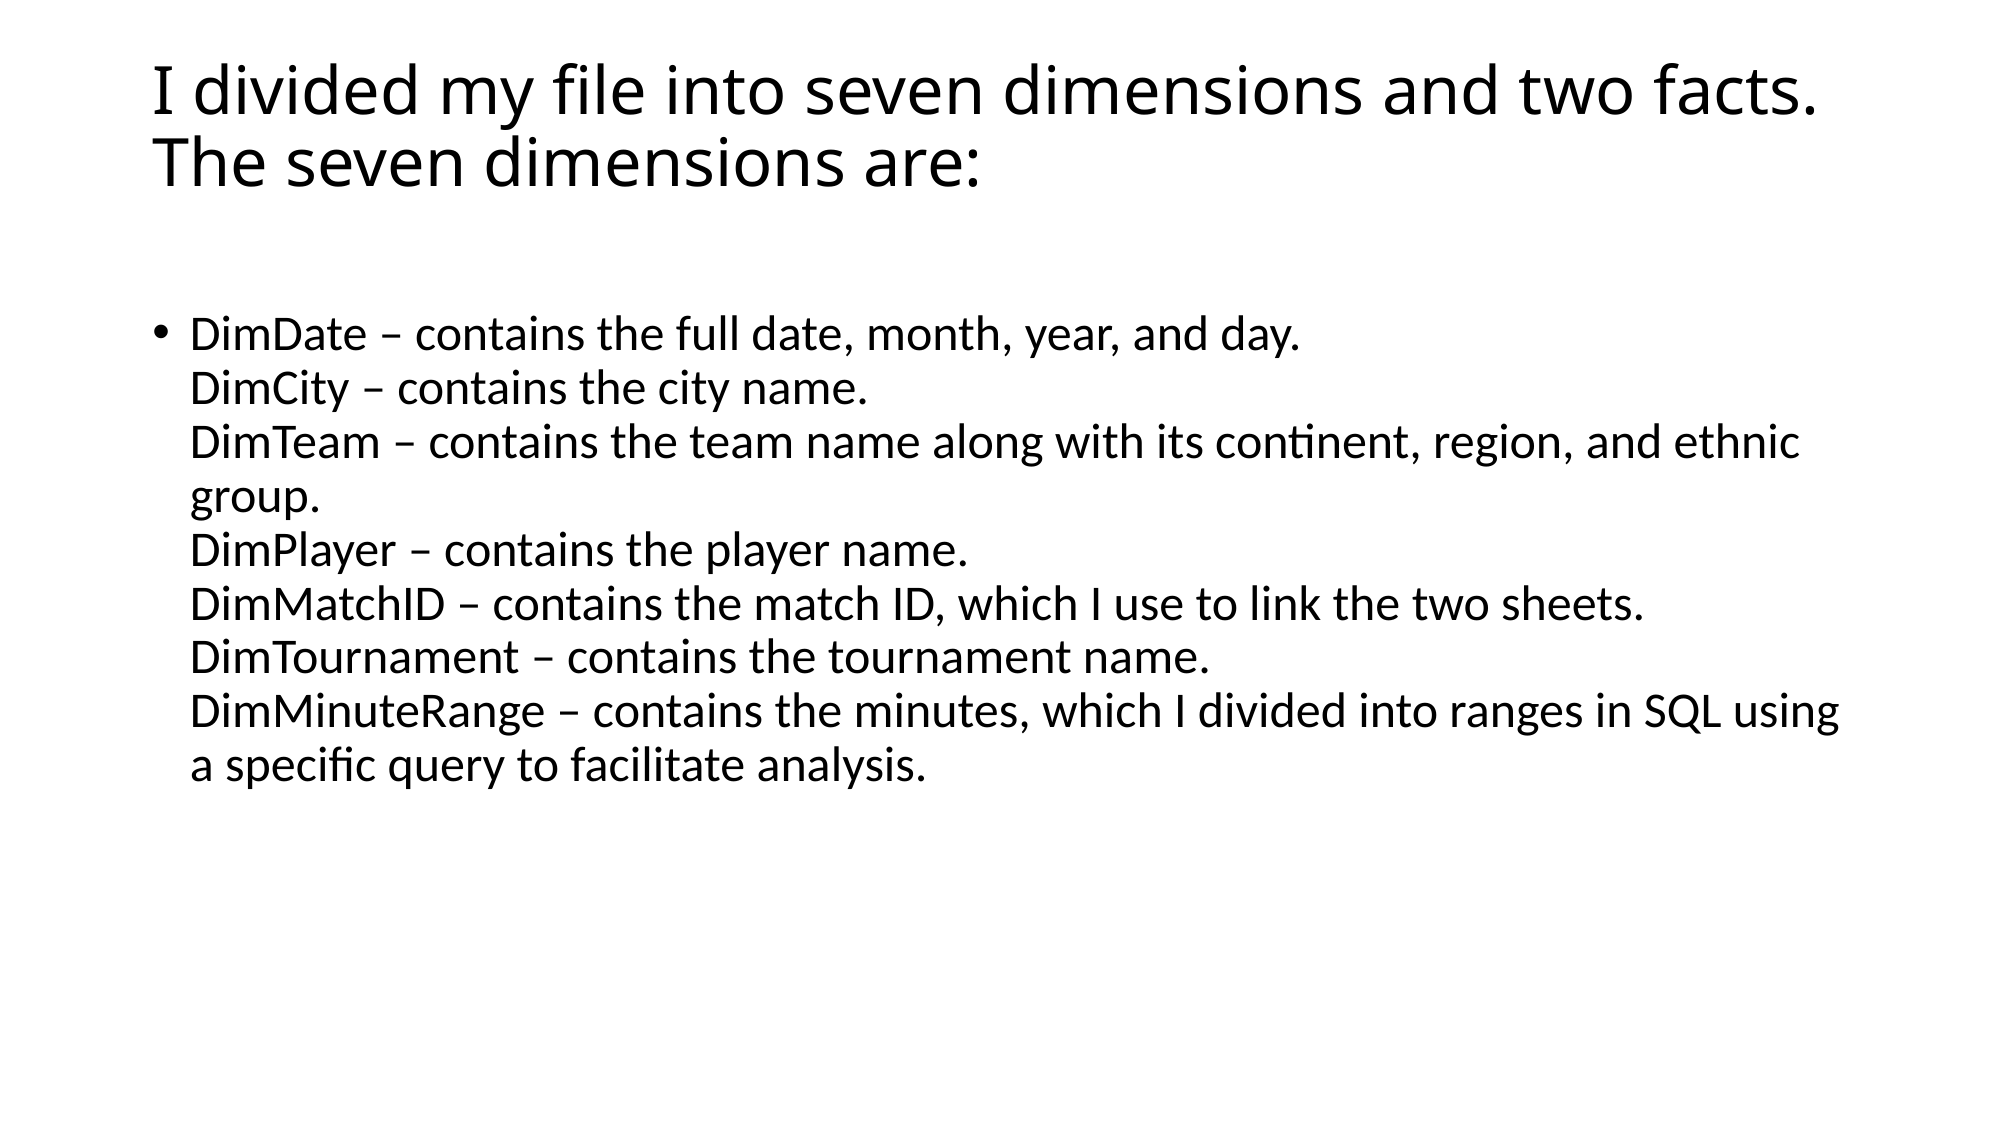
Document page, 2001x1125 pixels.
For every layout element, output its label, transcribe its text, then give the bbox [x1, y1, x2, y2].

list DimDate – contains the full date, month, year, and day. DimCity – contains the city name. DimTeam – contains the team name along with its continent, region, and ethnic group. DimPlayer – contains the player name. DimMatchID – contains the match ID, which I use to link the two sheets. DimTournament – contains the tournament name. DimMinuteRange – contains the minutes, which I divided into ranges in SQL using a specific query to facilitate analysis. [137, 299, 1863, 1014]
title I divided my file into seven dimensions and two facts. The seven dimensions are: [137, 59, 1863, 278]
